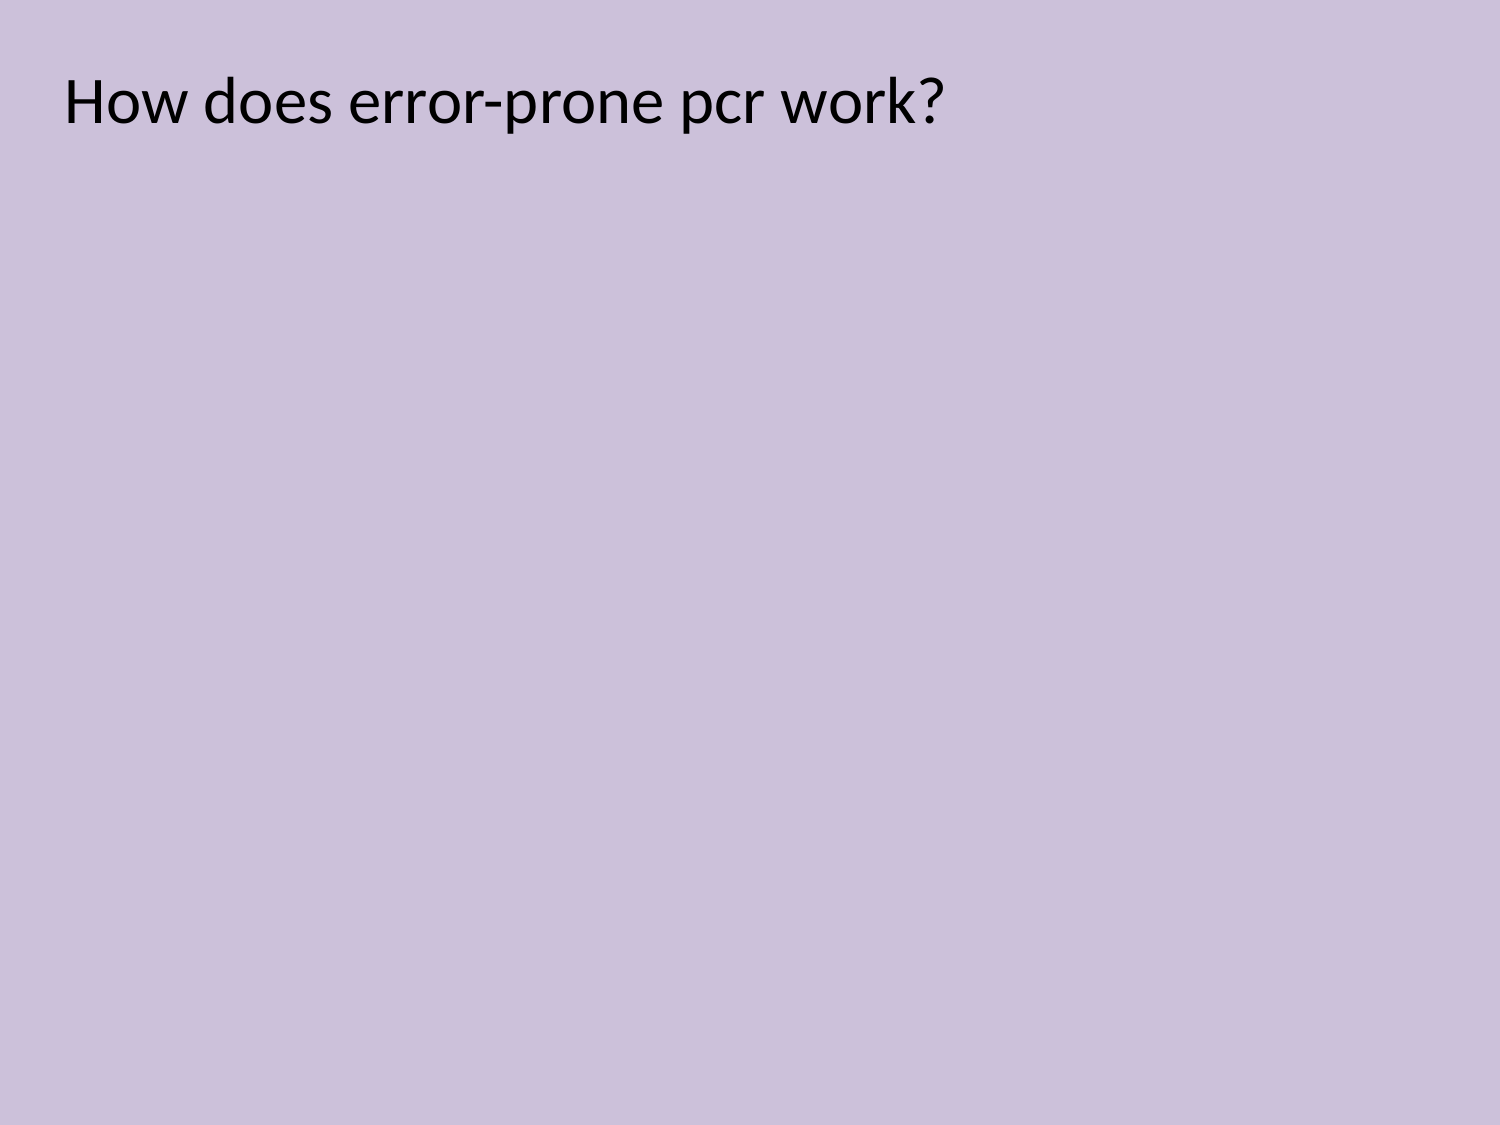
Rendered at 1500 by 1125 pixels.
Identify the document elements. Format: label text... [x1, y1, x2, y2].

text_box How does error-prone pcr work? [49, 49, 1475, 145]
